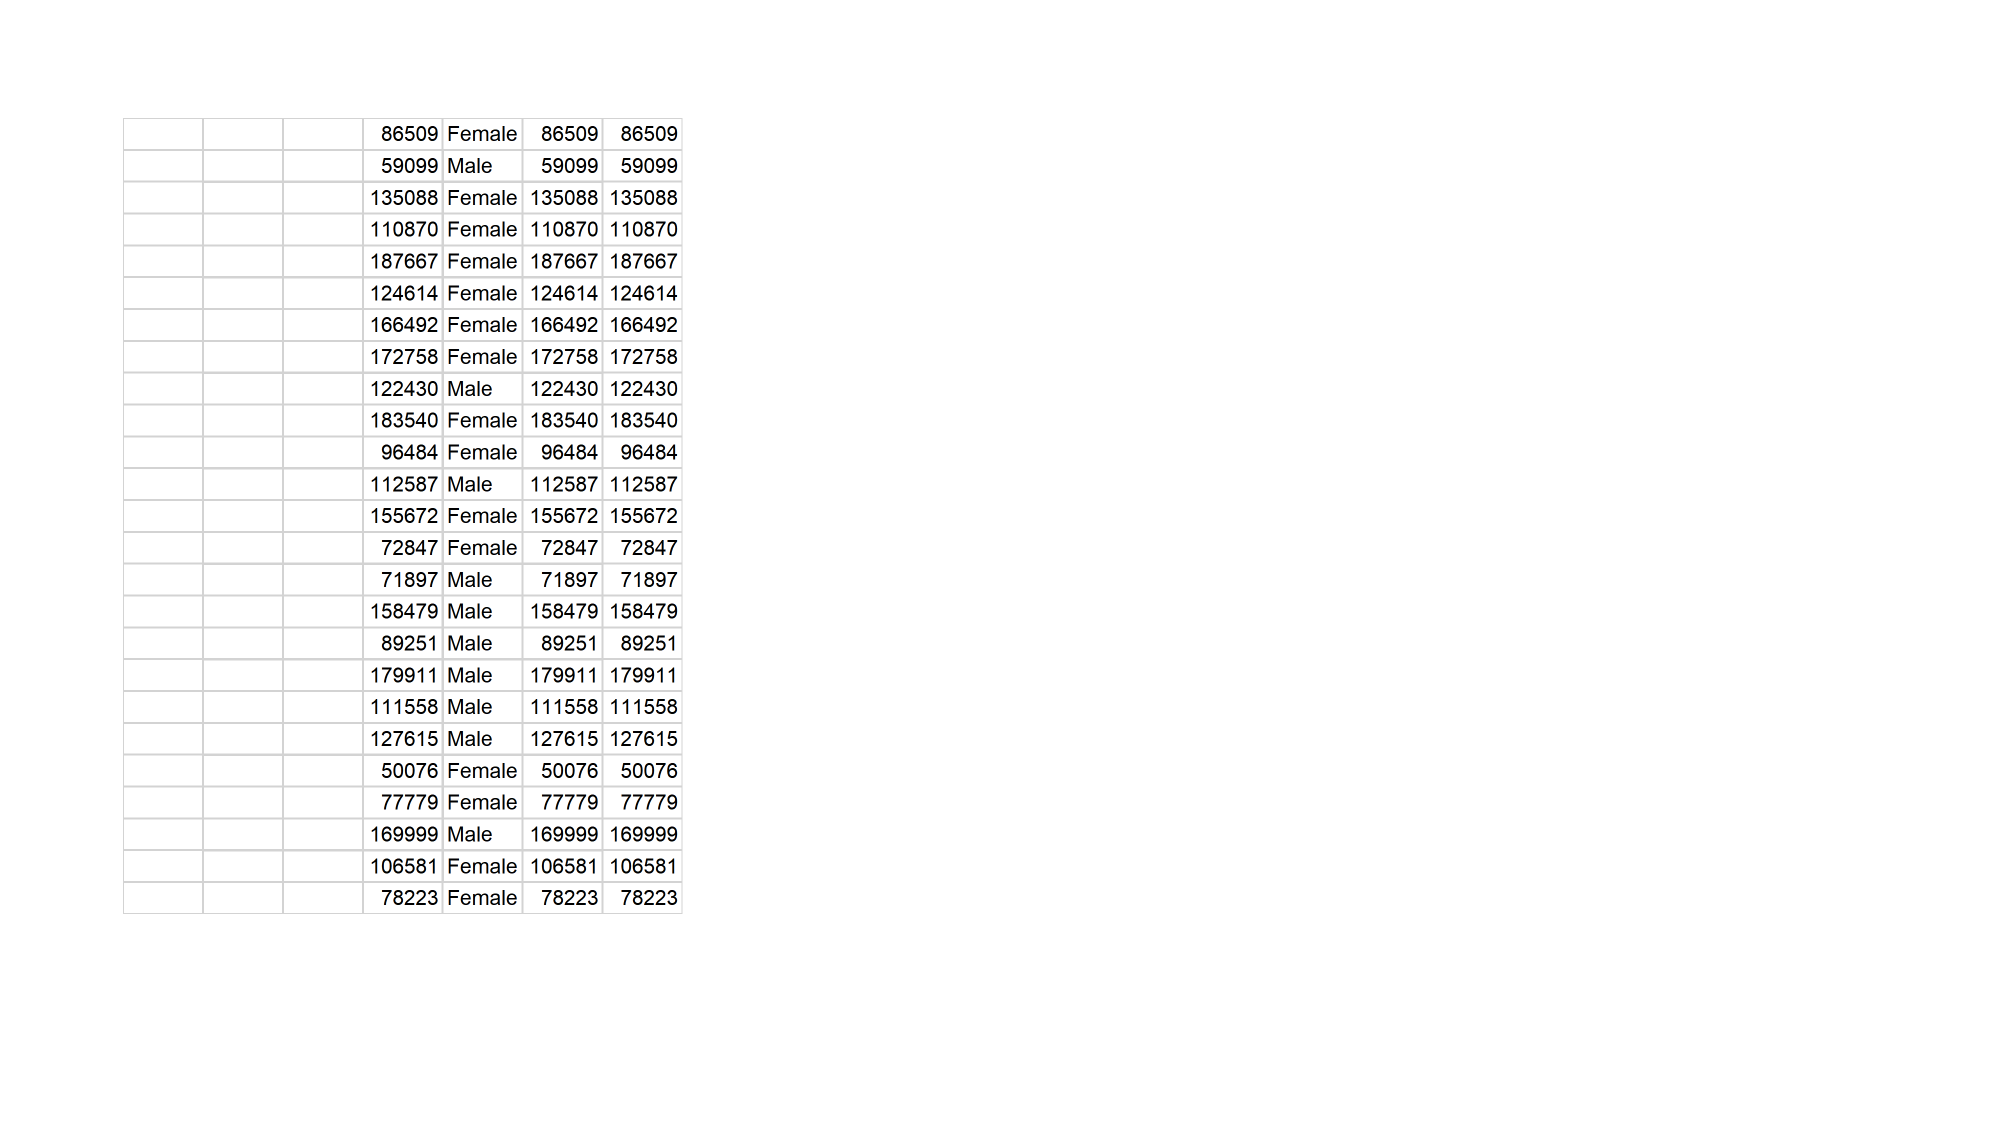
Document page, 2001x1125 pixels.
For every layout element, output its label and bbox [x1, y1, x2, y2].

picture [122, 117, 683, 915]
